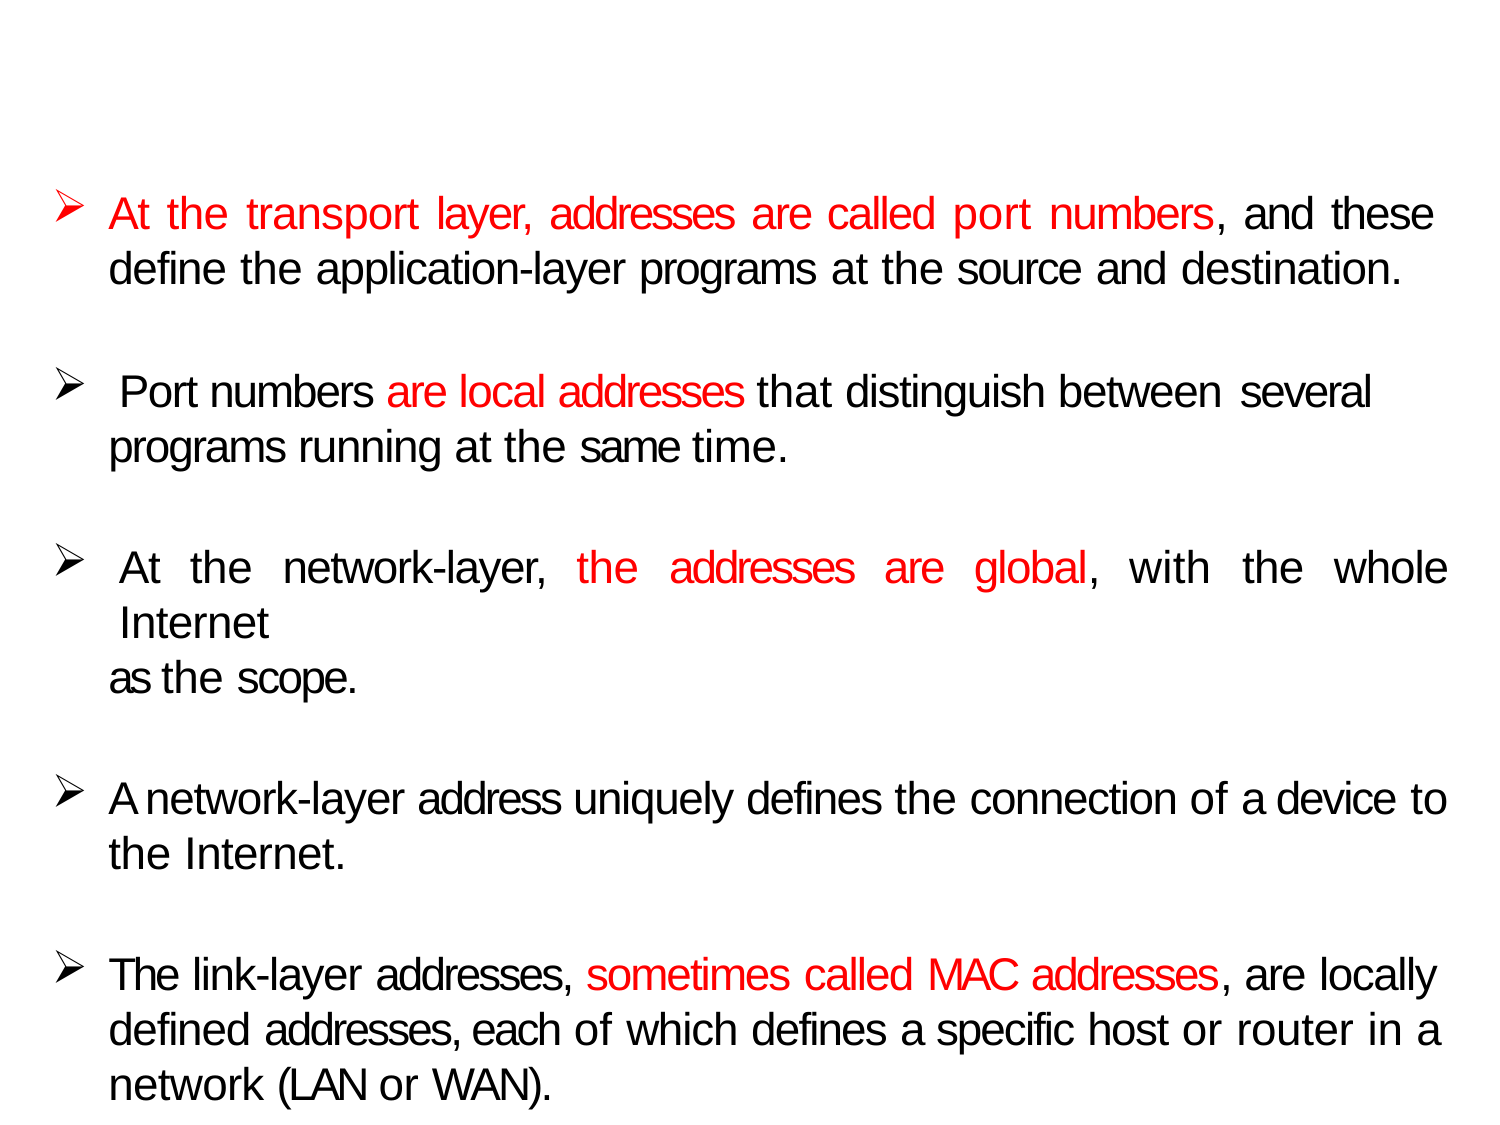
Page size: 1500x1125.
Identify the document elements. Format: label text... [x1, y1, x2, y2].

text_box At the transport layer, addresses are called port numbers, and these define the application-layer programs at the source and destination. Port numbers are local addresses that distinguish between several programs running at the same time. At the network-layer, the addresses are global, with the whole Internet as the scope. A network-layer address uniquely defines the connection of a device to the Internet. The link-layer addresses, sometimes called MAC addresses, are locally defined addresses, each of which defines a specific host or router in a network (LAN or WAN). [49, 181, 1450, 1125]
